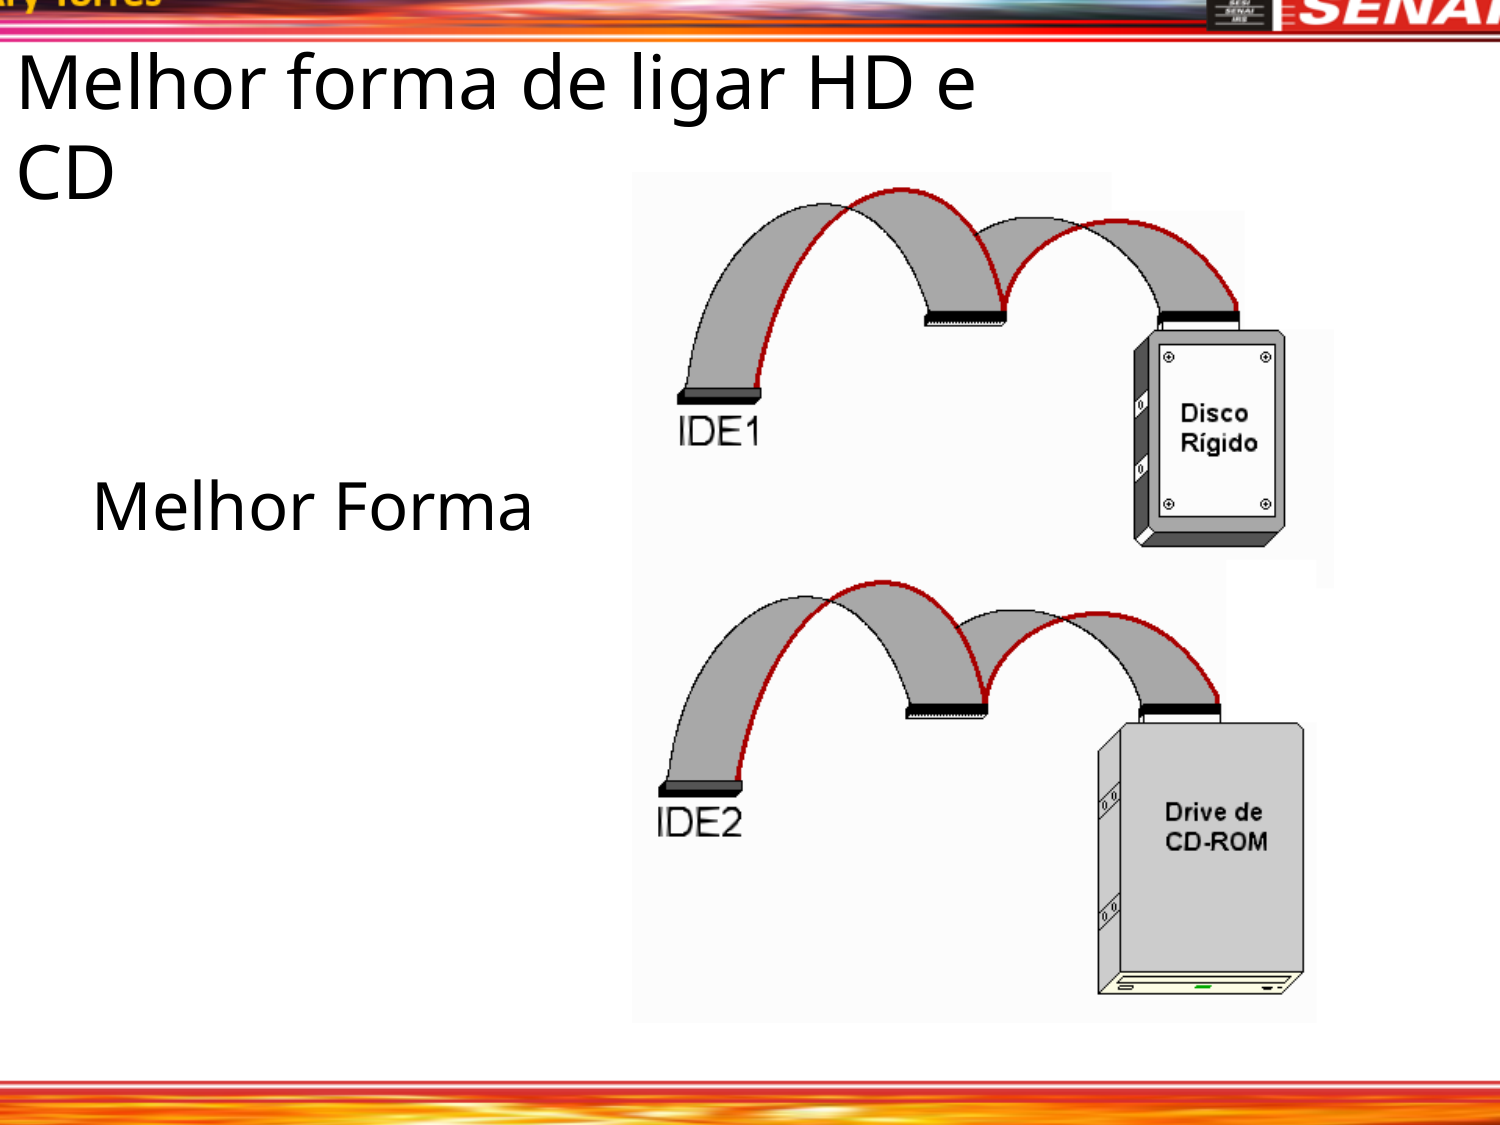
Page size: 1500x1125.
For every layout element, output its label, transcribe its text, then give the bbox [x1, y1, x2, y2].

picture [0, 0, 1500, 1125]
text_box Melhor forma de ligar HD e CD [12, 32, 1047, 215]
text_box Melhor Forma [89, 461, 554, 544]
